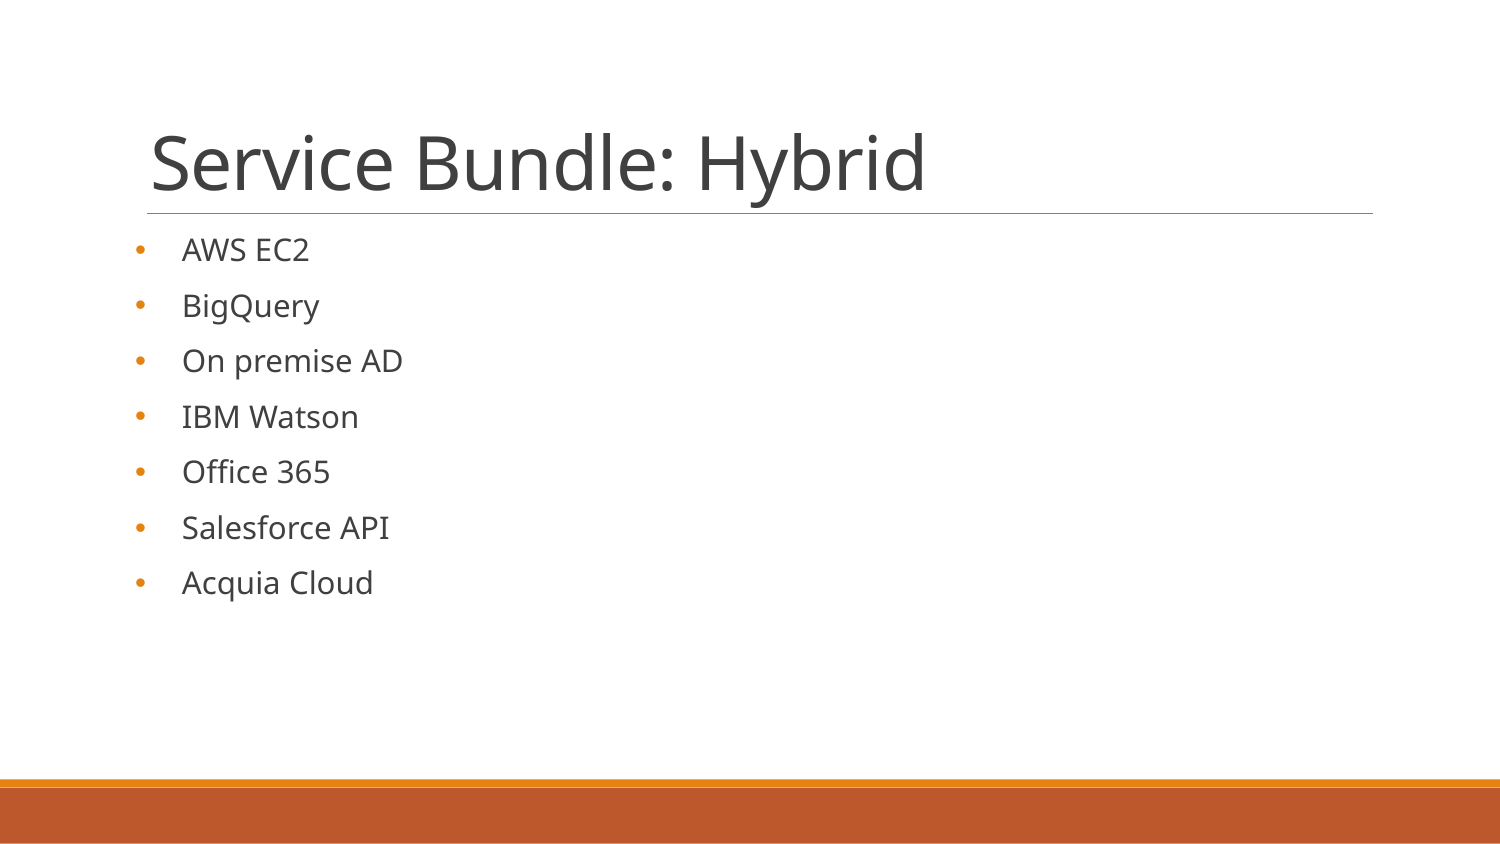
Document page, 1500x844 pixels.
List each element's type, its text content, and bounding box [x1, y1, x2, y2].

title Service Bundle: Hybrid [135, 35, 1373, 214]
list AWS EC2 BigQuery On premise AD IBM Watson Office 365 Salesforce API Acquia Cloud [135, 227, 1373, 723]
